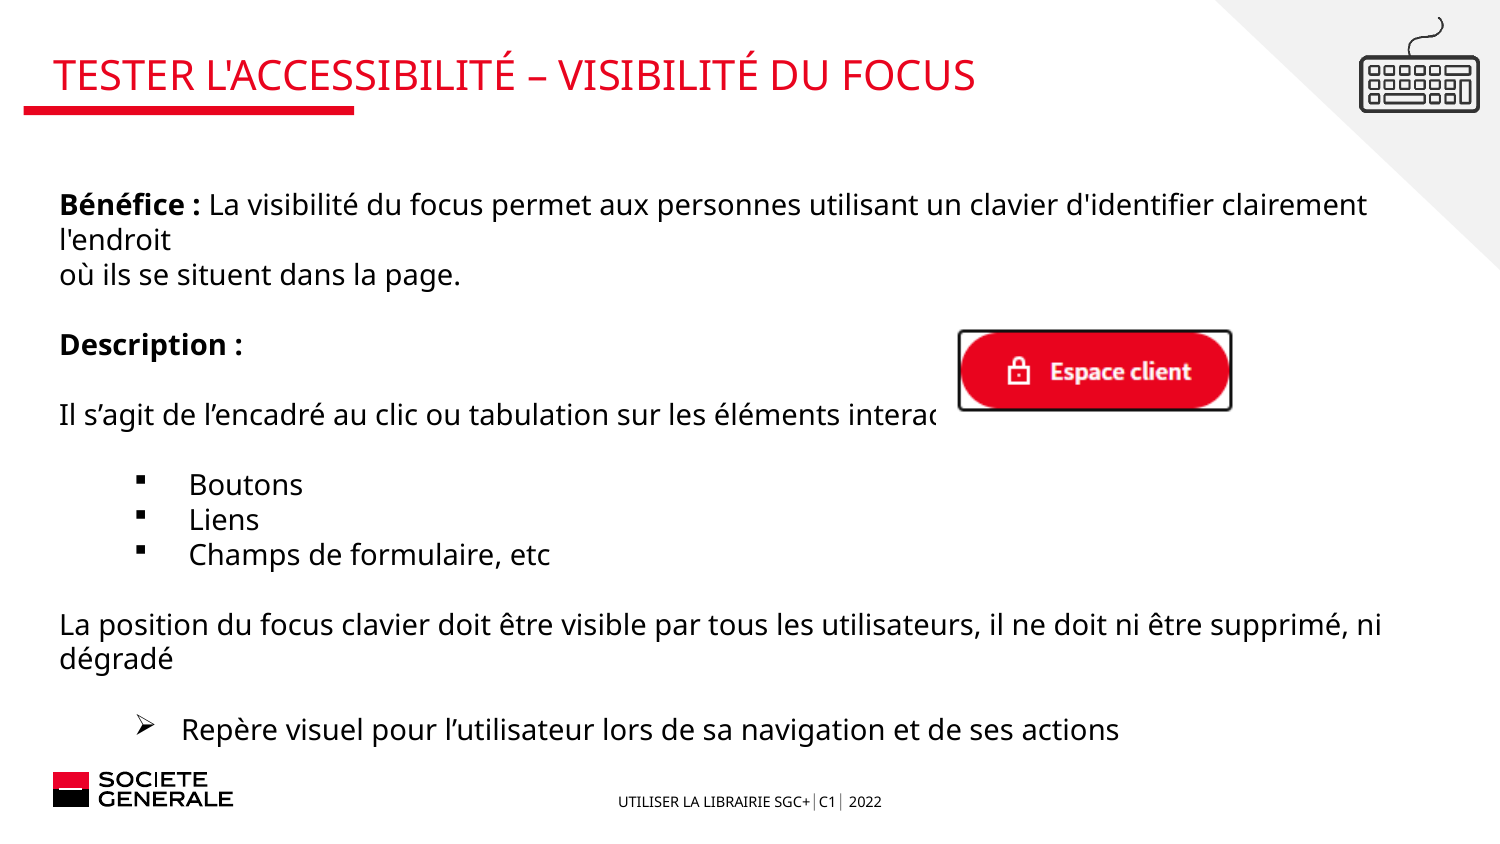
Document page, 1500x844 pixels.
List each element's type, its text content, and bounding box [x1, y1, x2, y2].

picture [1359, 17, 1480, 113]
text_box Bénéfice : La visibilité du focus permet aux personnes utilisant un clavier d'identifier clairement l'endroit où ils se situent dans la page. Description : Il s’agit de l’encadré au clic ou tabulation sur les éléments interactifs : Boutons Liens Champs de formulaire, etc La position du focus clavier doit être visible par tous les utilisateurs, il ne doit ni être supprimé, ni dégradé Repère visuel pour l’utilisateur lors de sa navigation et de ses actions [53, 180, 1447, 844]
text_box [1215, 0, 1500, 271]
picture [936, 314, 1250, 426]
title TESTER L'Accessibilité – visibilité du focus [53, 58, 1354, 98]
